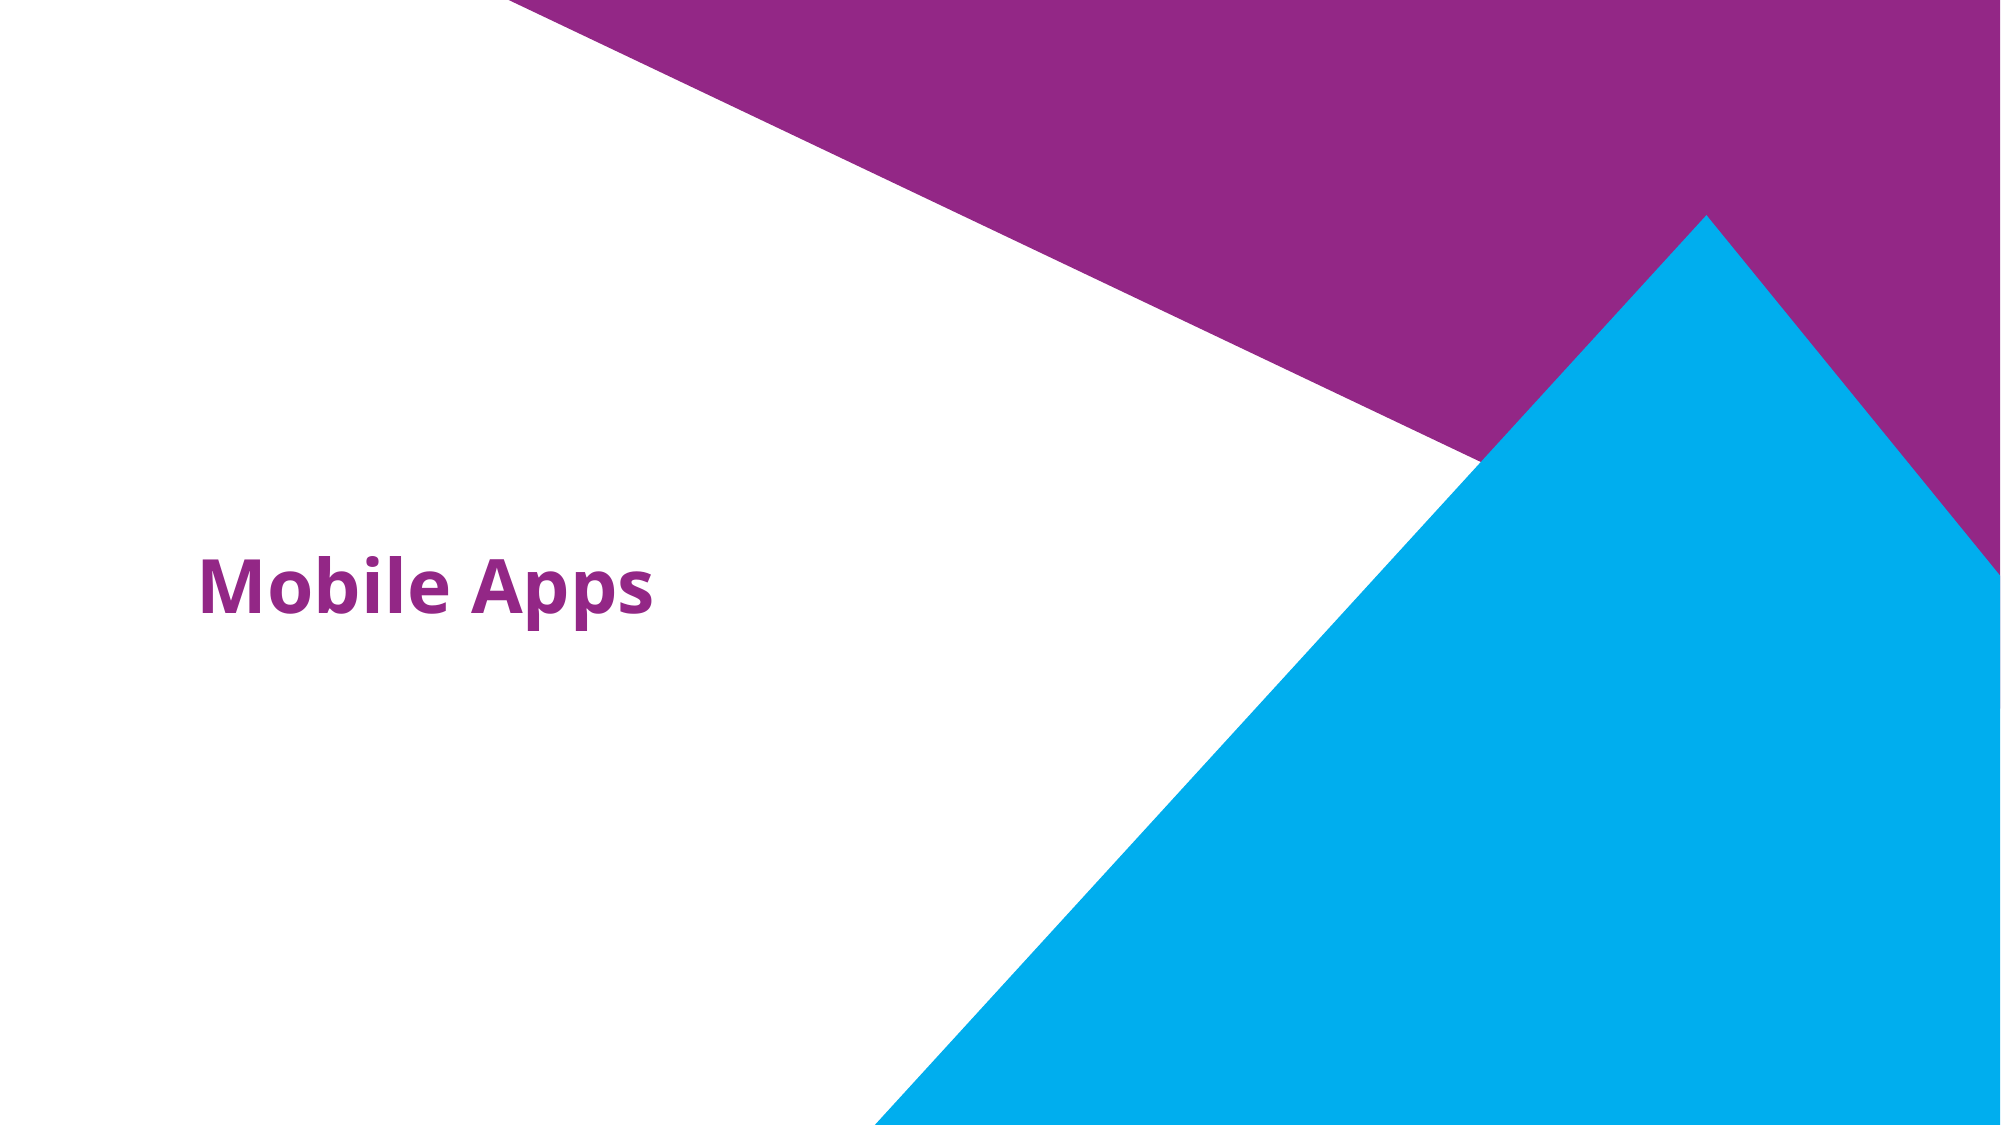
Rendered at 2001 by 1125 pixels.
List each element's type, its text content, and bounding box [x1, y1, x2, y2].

title Mobile Apps [181, 480, 1054, 698]
